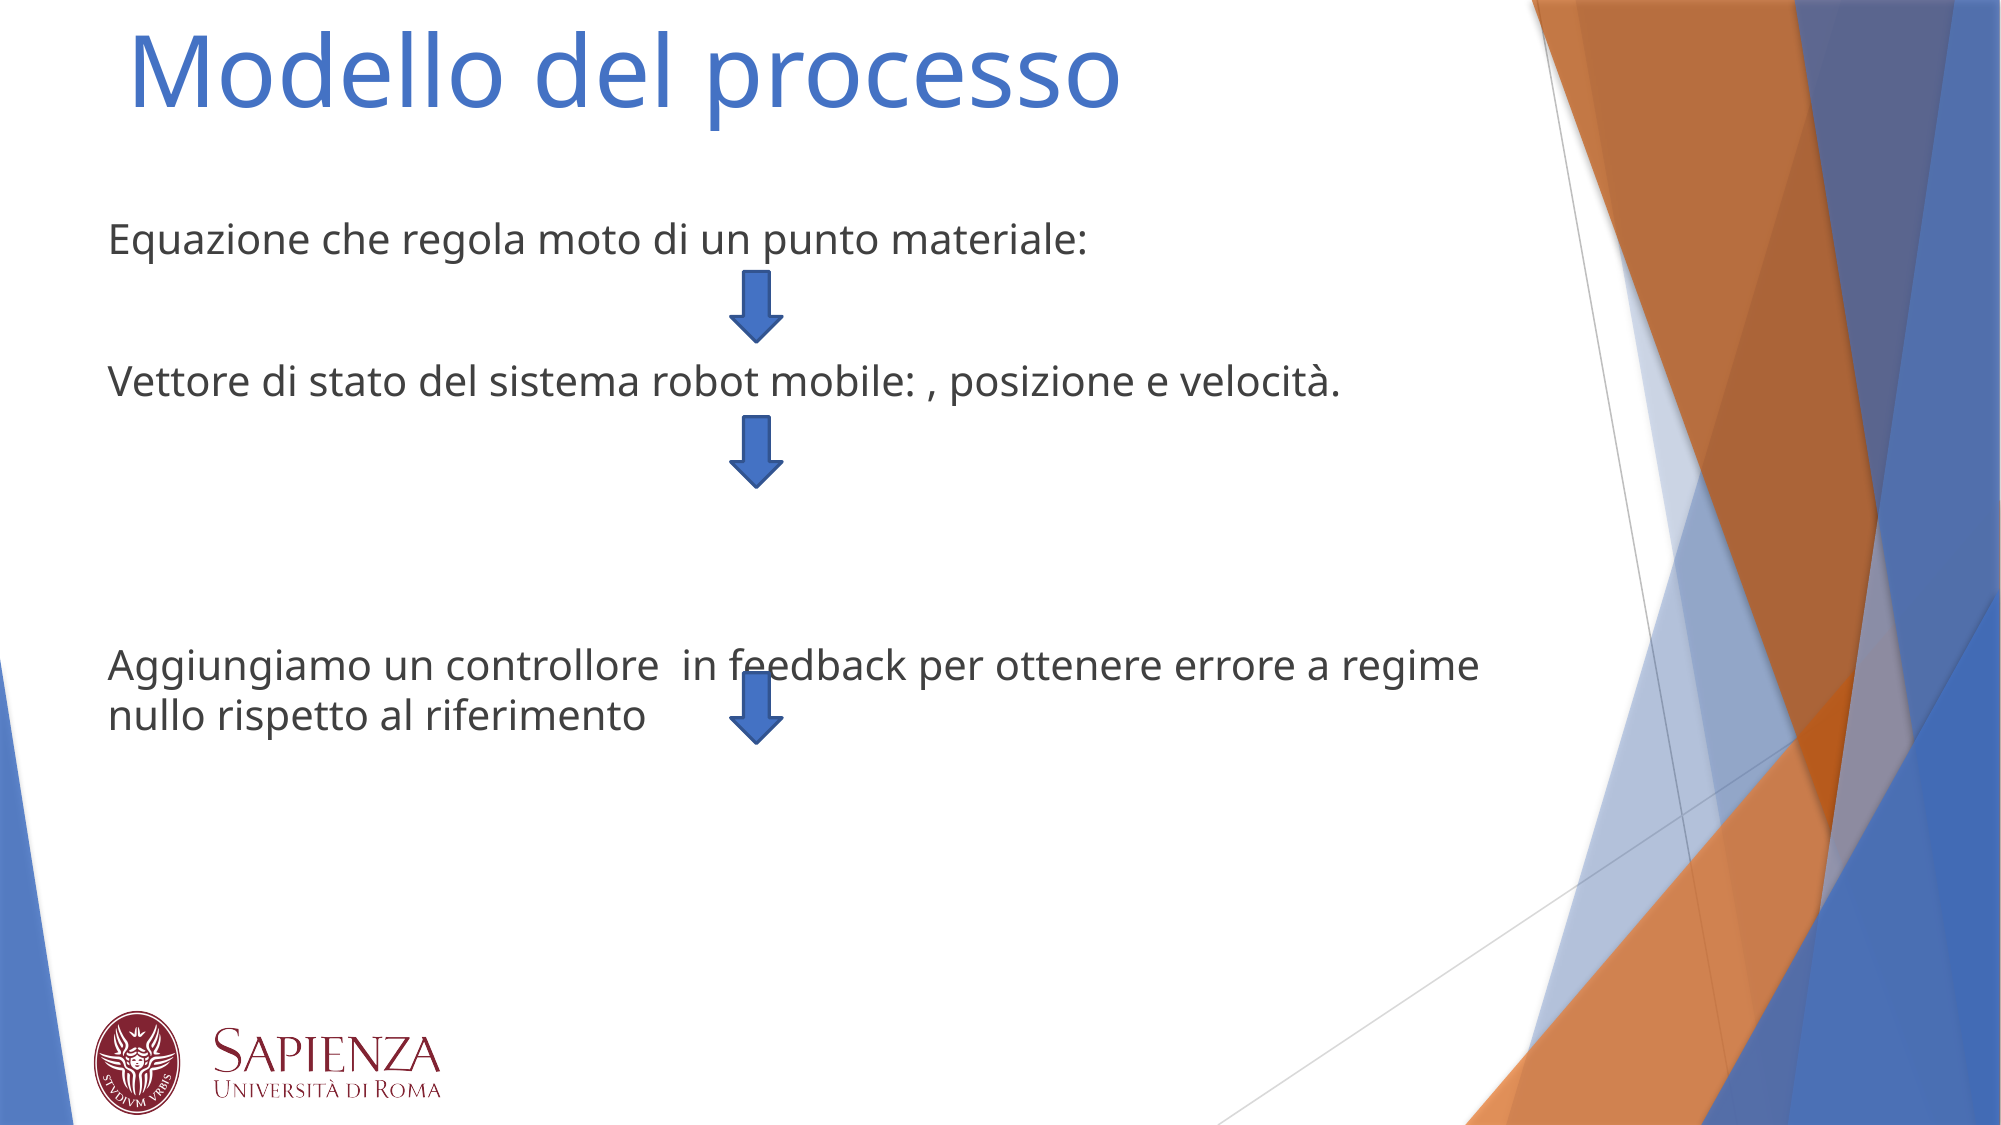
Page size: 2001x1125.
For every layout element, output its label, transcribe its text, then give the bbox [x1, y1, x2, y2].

picture [58, 976, 475, 1125]
text_box [729, 415, 784, 489]
text_box [729, 269, 784, 344]
title Modello del processo [111, 0, 1522, 217]
text_box [729, 671, 784, 745]
